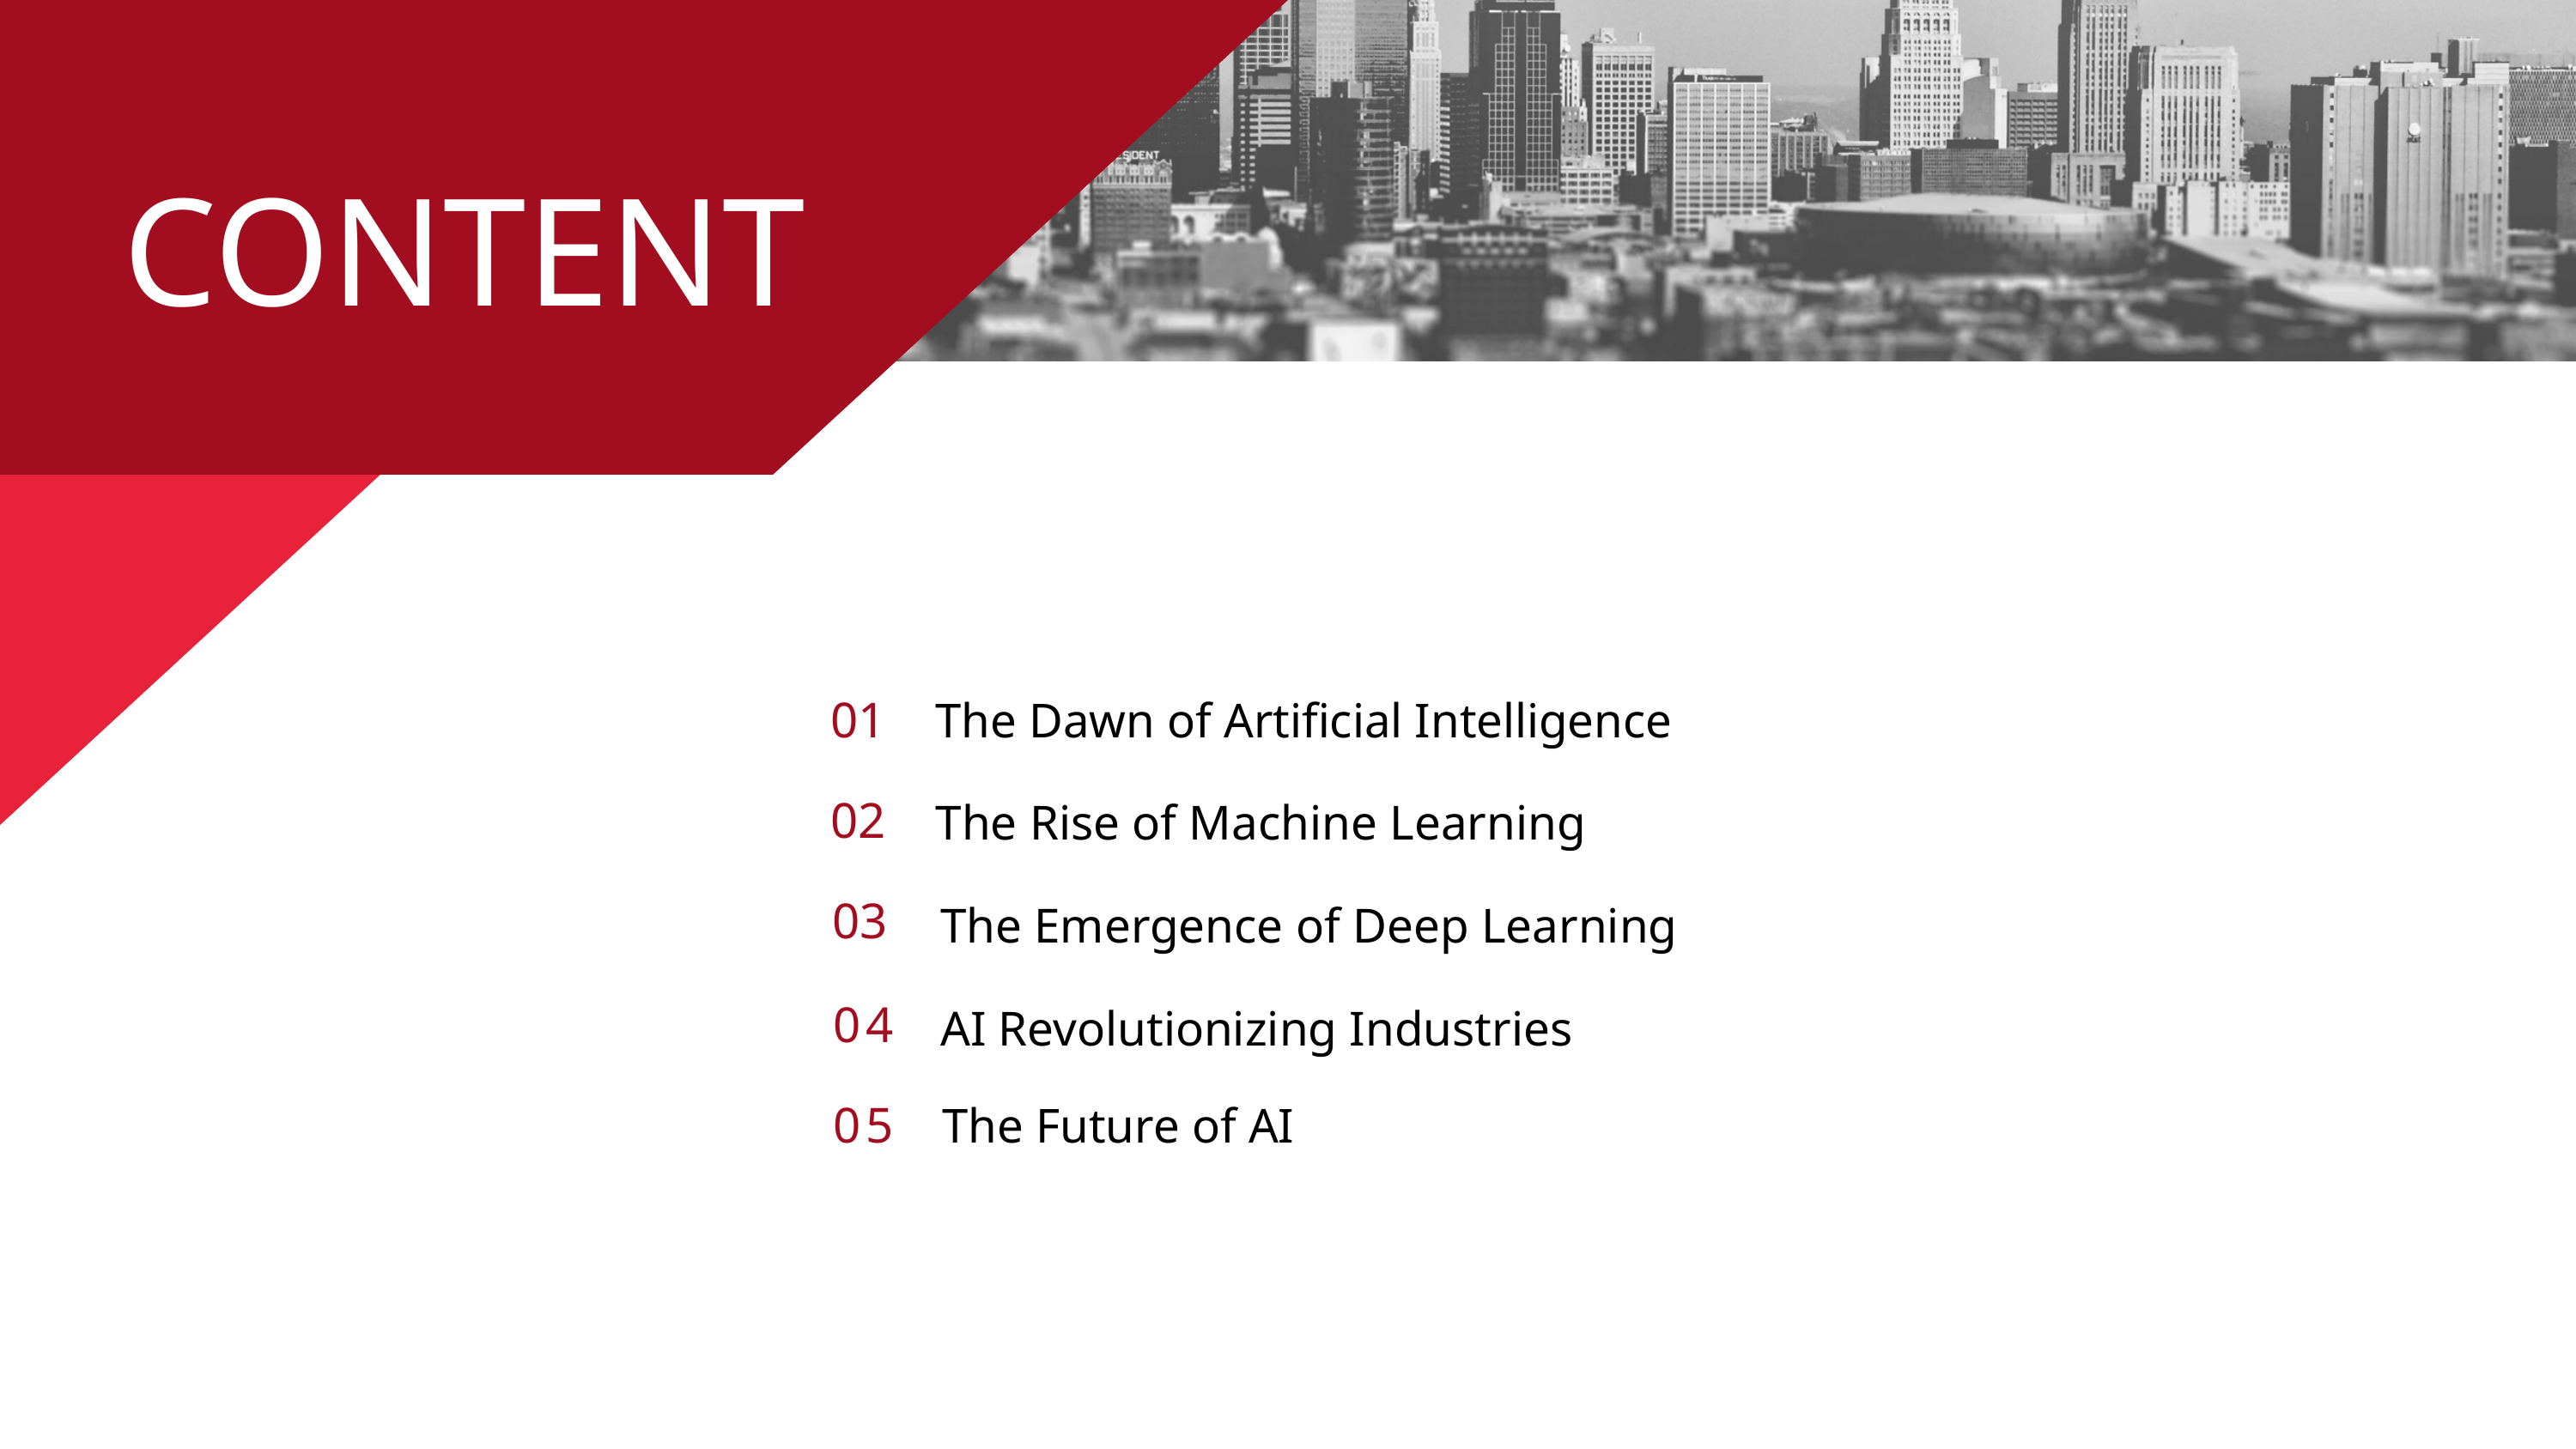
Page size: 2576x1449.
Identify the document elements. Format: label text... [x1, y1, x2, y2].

text_box 03 [777, 890, 940, 949]
text_box 01 [793, 688, 925, 748]
text_box 02 [781, 790, 935, 848]
text_box CONTENT [1295, 157, 1462, 336]
text_box The Future of AI [942, 1087, 2212, 1152]
text_box 04 [833, 985, 1649, 1052]
text_box The Emergence of Deep Learning [940, 887, 2109, 953]
text_box [1291, 0, 2576, 362]
text_box The Rise of Machine Learning [935, 784, 2368, 850]
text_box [0, 484, 532, 826]
text_box AI Revolutionizing Industries [940, 990, 2444, 1056]
text_box The Dawn of Artificial Intelligence [935, 690, 2144, 747]
text_box 05 [833, 1086, 1690, 1153]
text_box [0, 0, 1289, 476]
